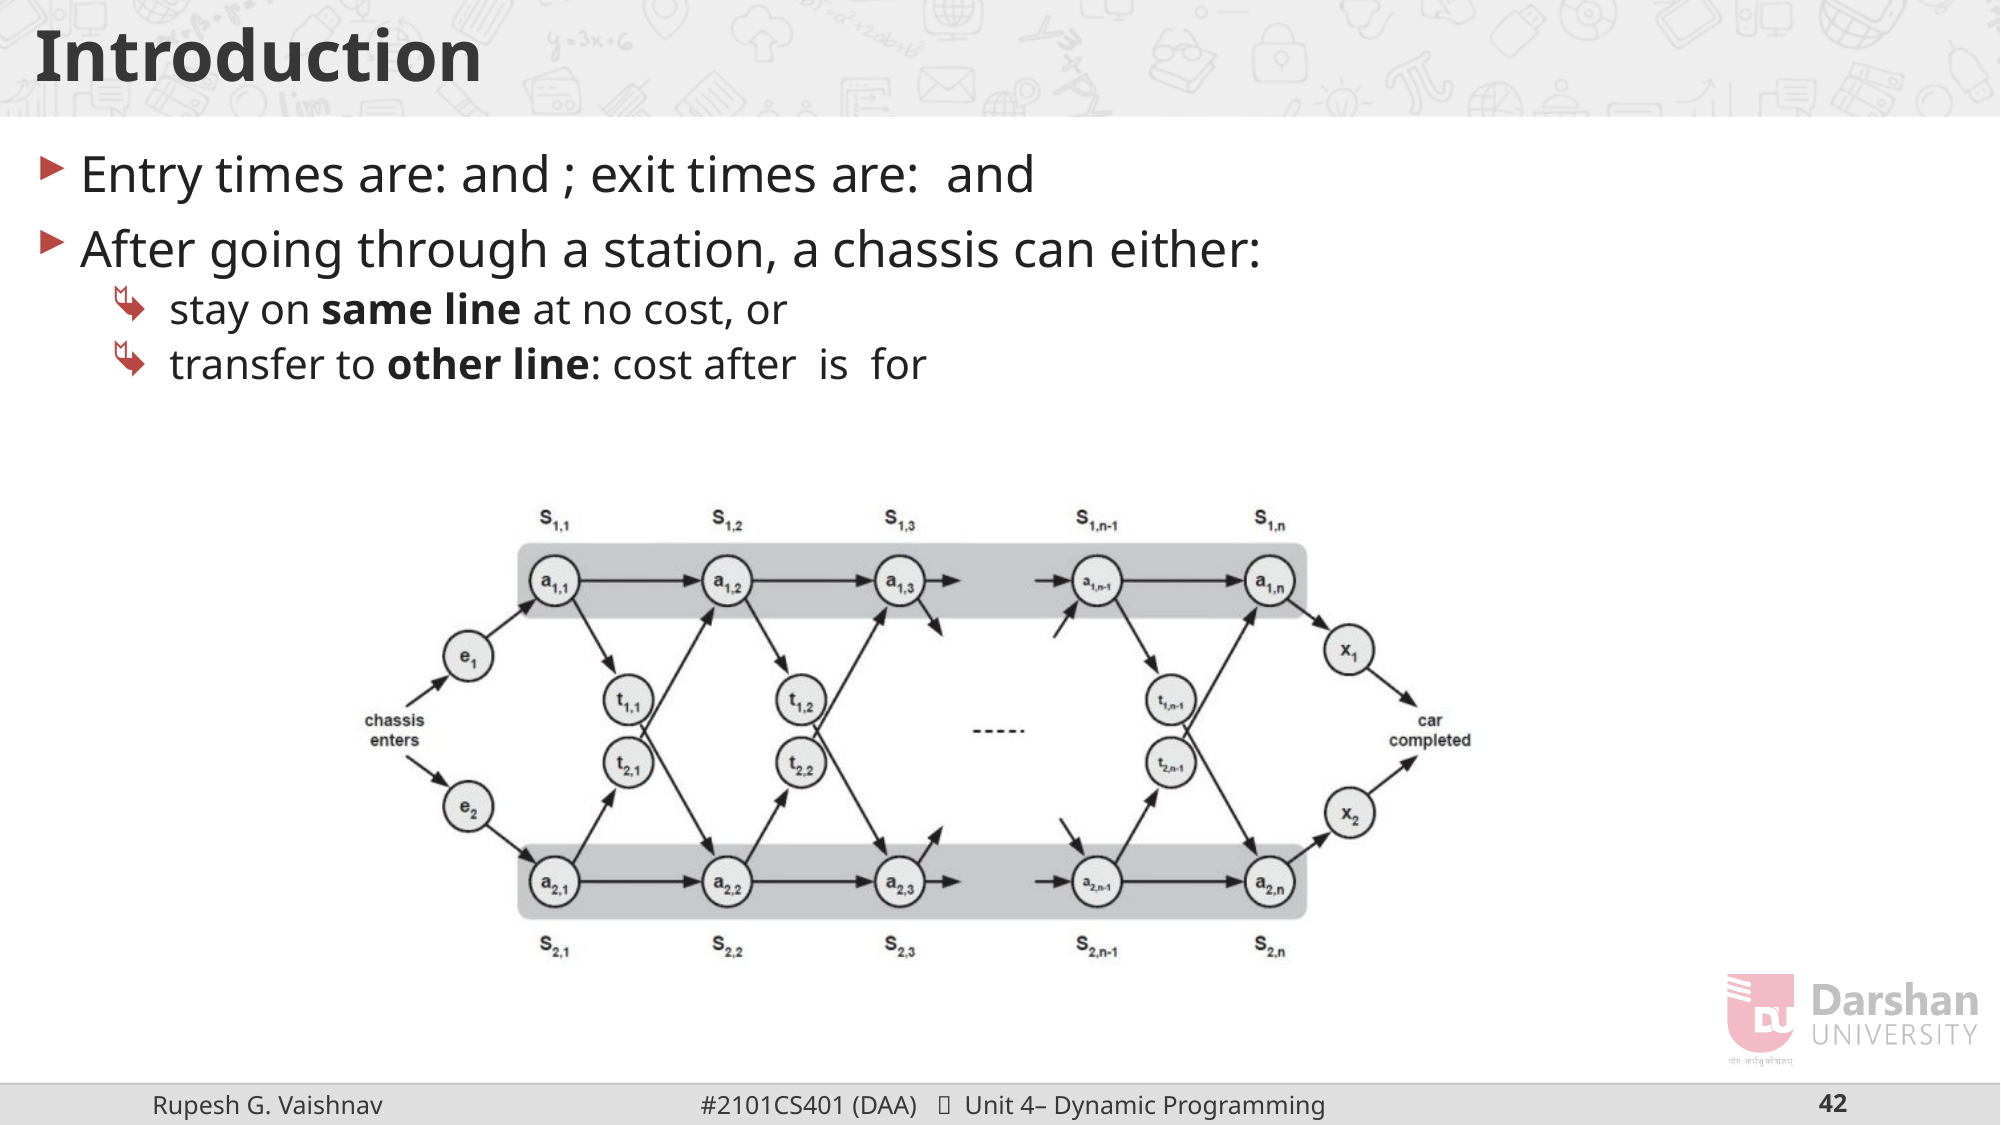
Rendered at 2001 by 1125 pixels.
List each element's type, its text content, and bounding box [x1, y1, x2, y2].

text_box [1724, 972, 1981, 1068]
title Introduction [0, 0, 2000, 117]
picture [356, 491, 1482, 972]
